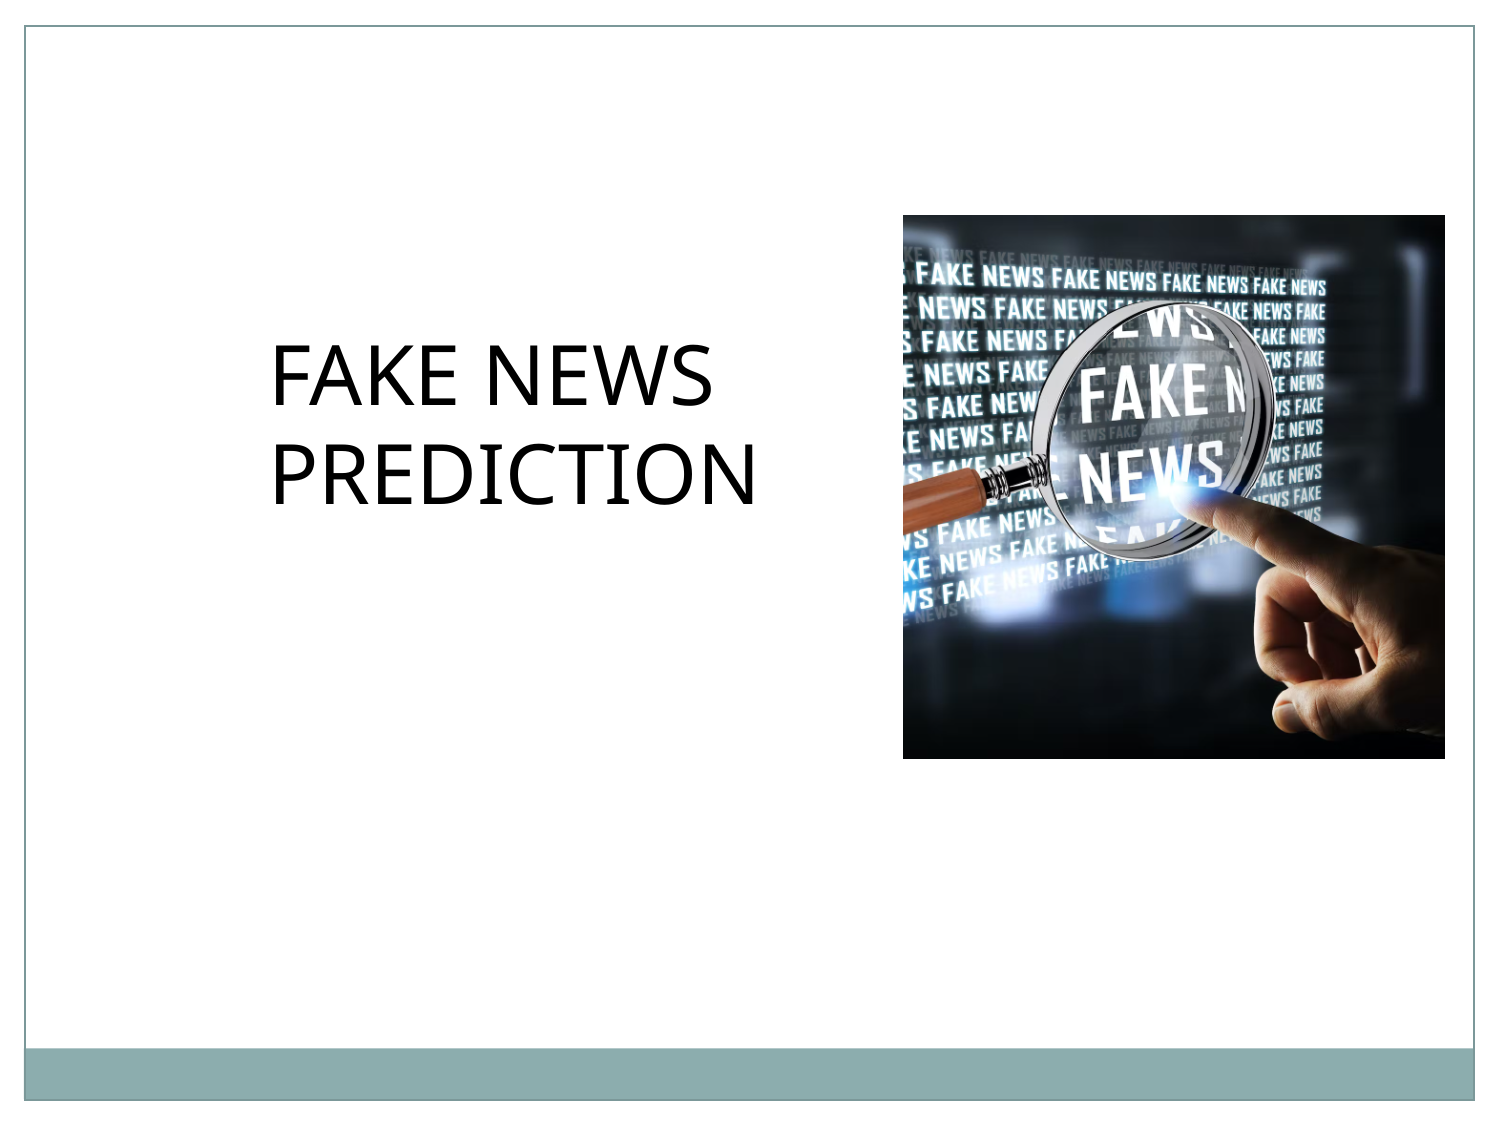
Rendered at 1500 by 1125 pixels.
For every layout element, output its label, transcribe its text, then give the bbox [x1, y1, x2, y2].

picture [903, 215, 1445, 760]
text_box FAKE NEWS PREDICTION [253, 314, 896, 530]
